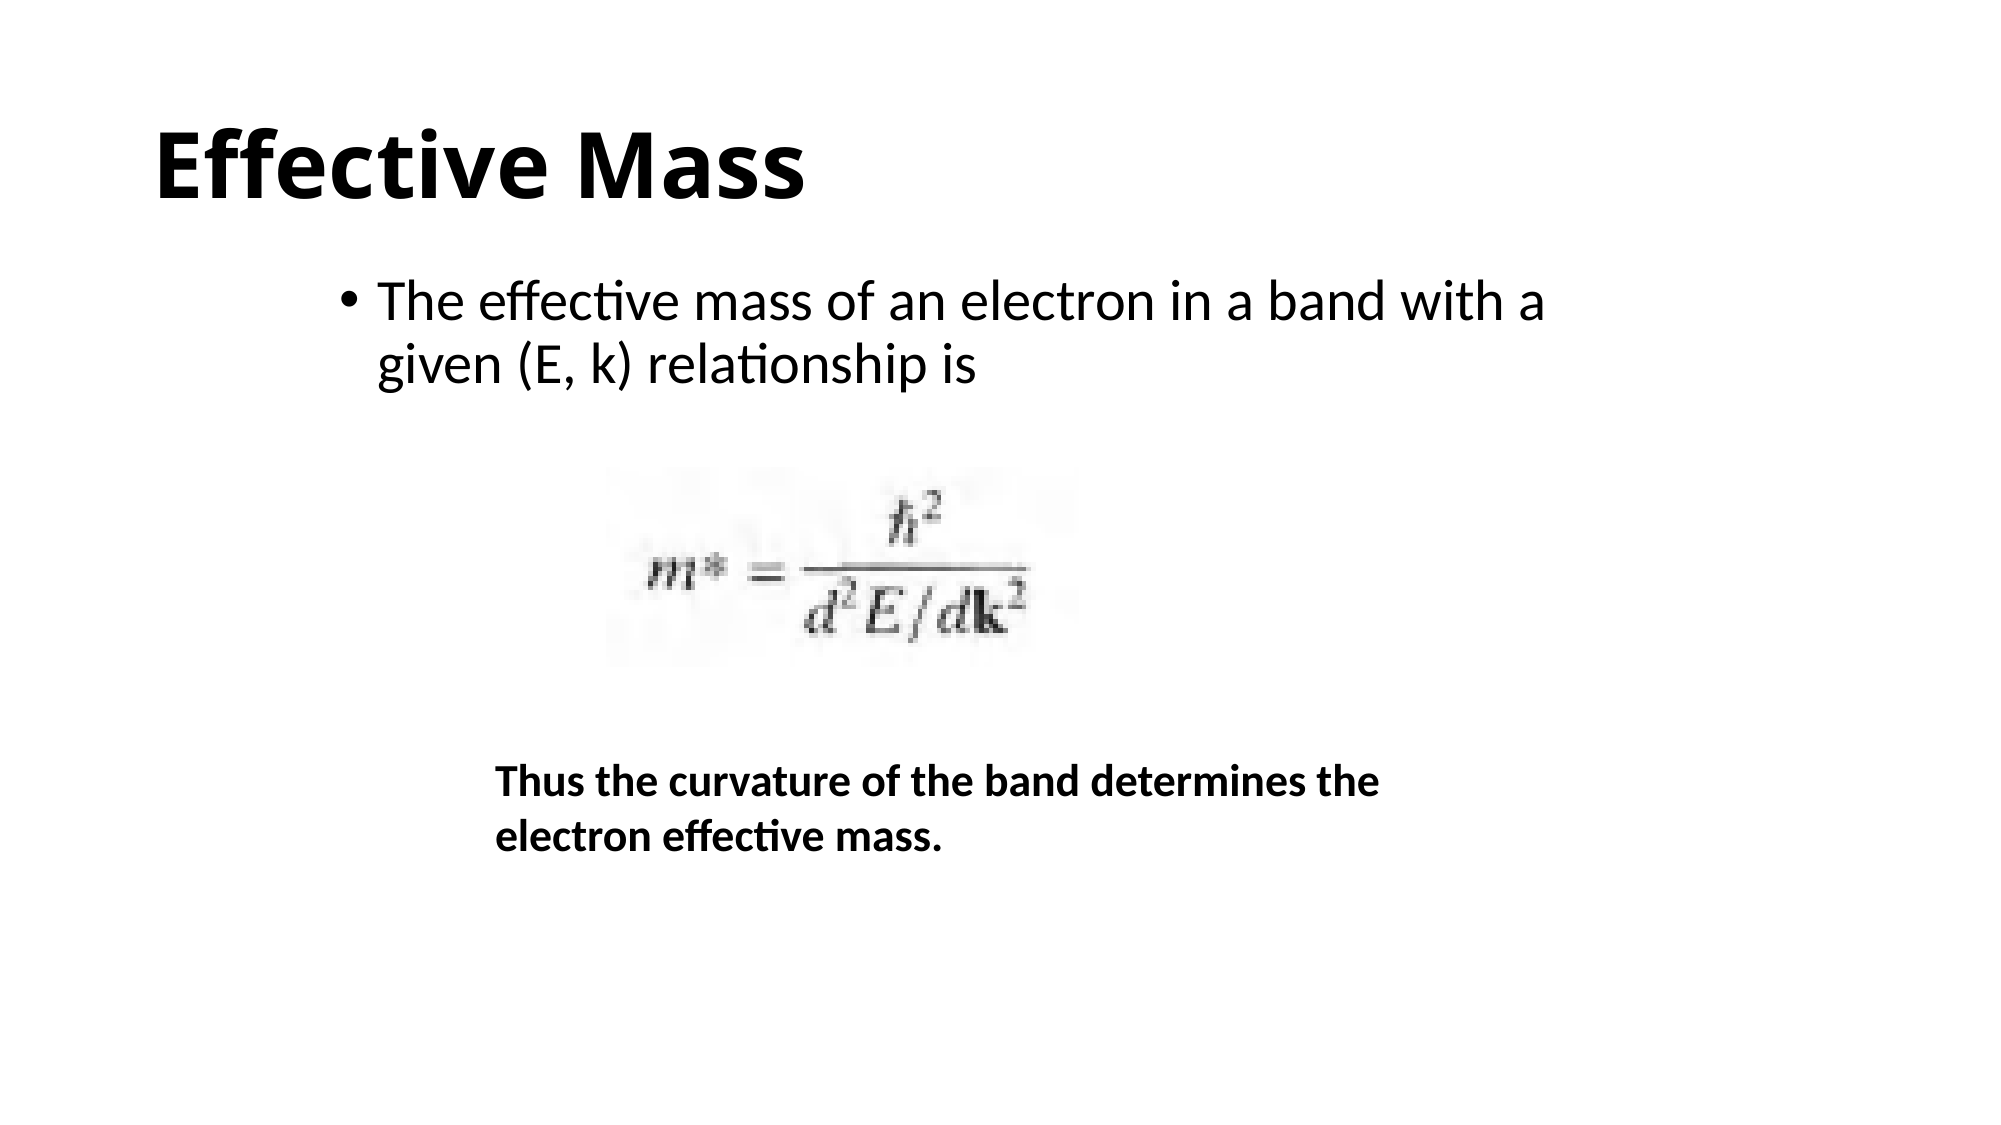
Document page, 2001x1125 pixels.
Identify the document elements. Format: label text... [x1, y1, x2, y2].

picture [606, 467, 1079, 667]
title Effective Mass [137, 59, 1863, 278]
text_box Thus the curvature of the band determines the electron effective mass. [480, 743, 1437, 869]
list The effective mass of an electron in a band with a given (E, k) rela­tionship is [324, 262, 1675, 516]
